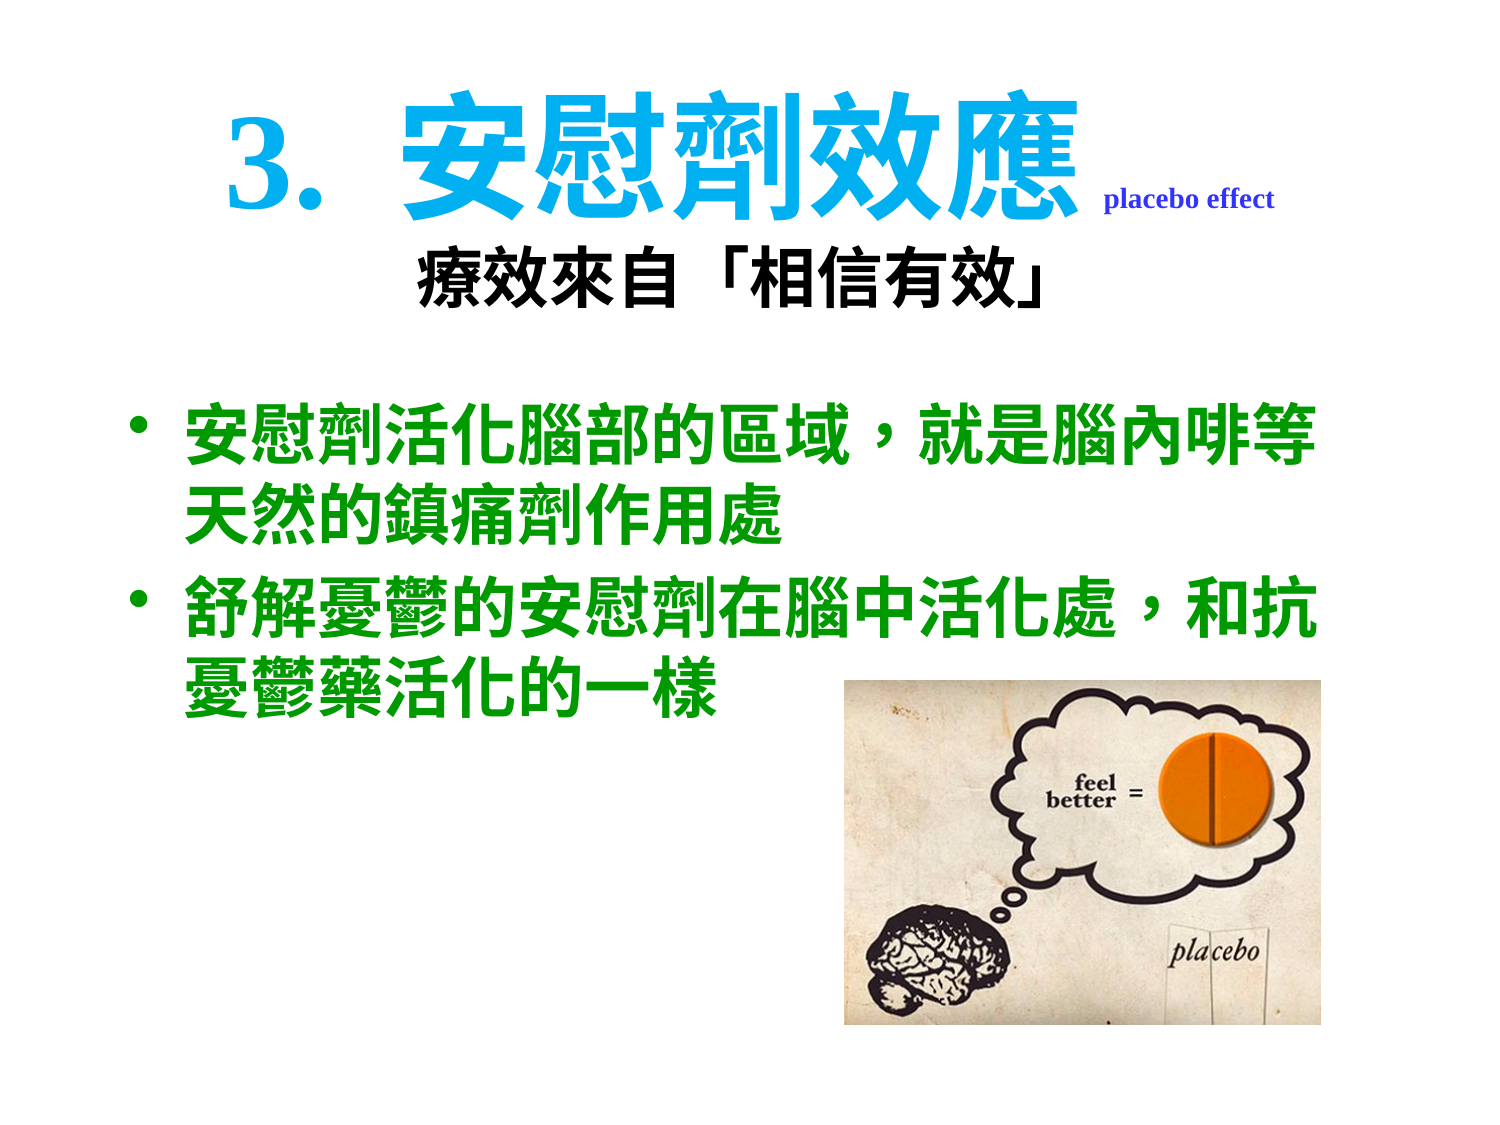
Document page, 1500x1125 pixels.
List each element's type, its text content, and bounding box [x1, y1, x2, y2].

picture [843, 680, 1321, 1026]
list 安慰劑活化腦部的區域，就是腦內啡等天然的鎮痛劑作用處 舒解憂鬱的安慰劑在腦中活化處，和抗憂鬱藥活化的一樣 [112, 385, 1388, 1000]
title 3. 安慰劑效應 placebo effect 療效來自「相信有效」 [112, 99, 1388, 288]
